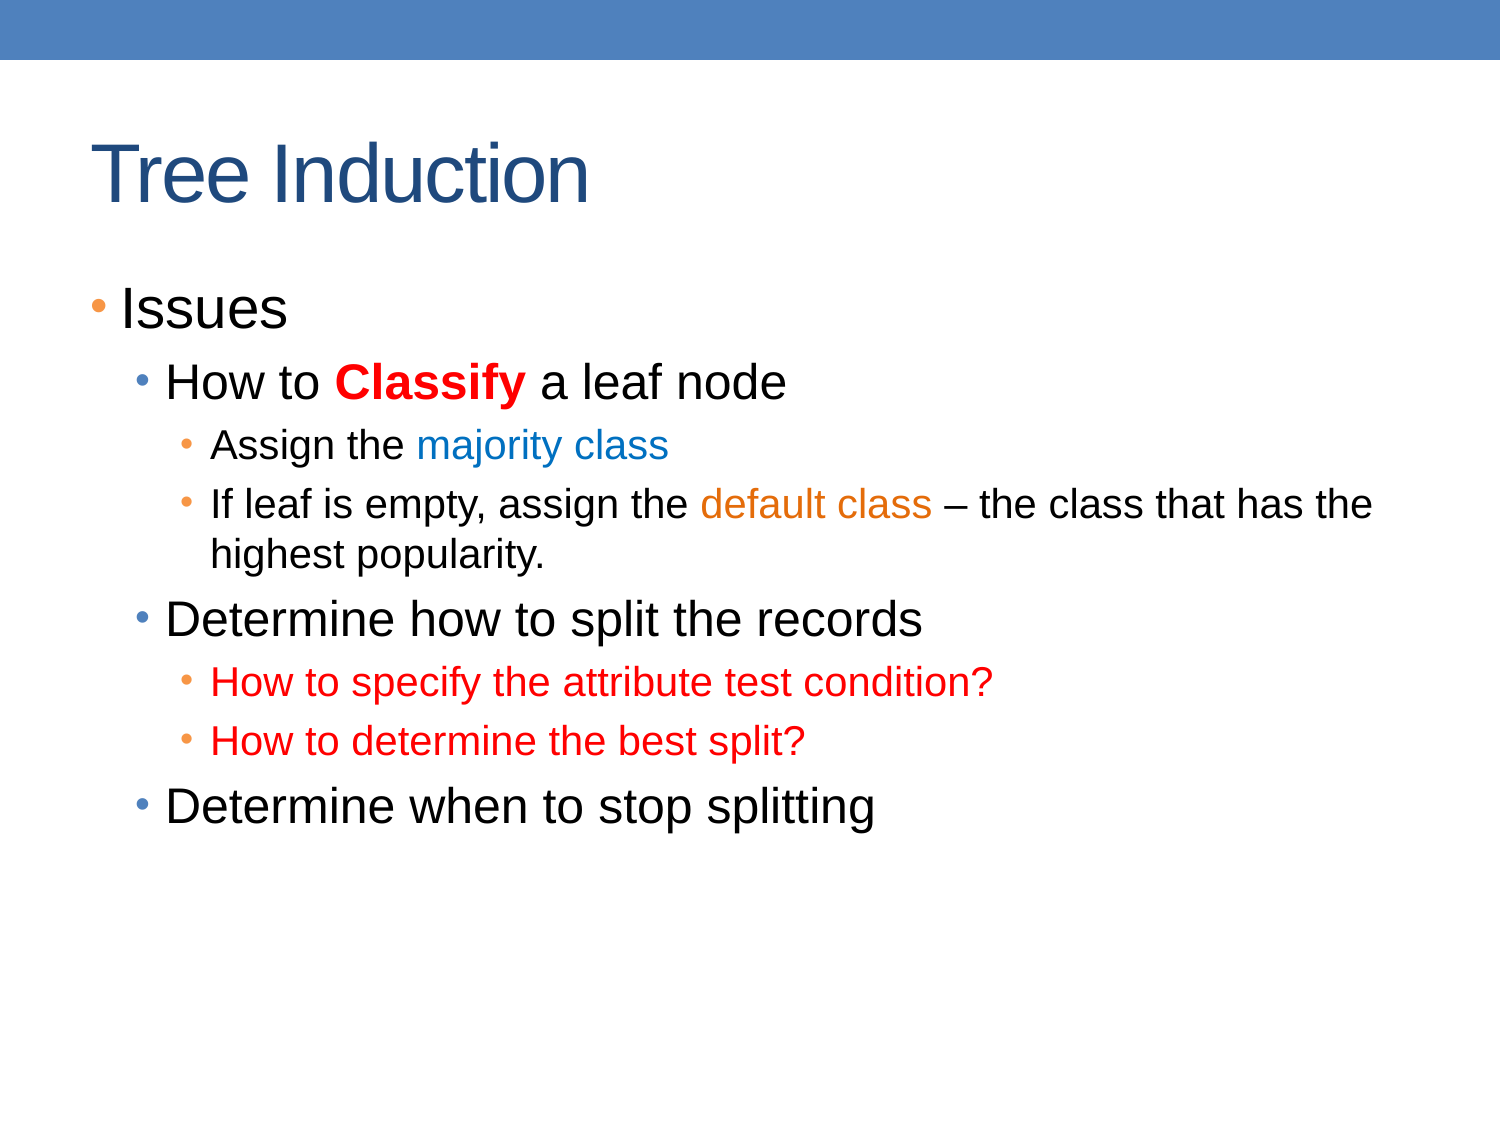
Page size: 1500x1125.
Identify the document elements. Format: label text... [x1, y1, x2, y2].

list Issues How to Classify a leaf node Assign the majority class If leaf is empty, assign the default class – the class that has the highest popularity. Determine how to split the records How to specify the attribute test condition? How to determine the best split? Determine when to stop splitting [75, 262, 1425, 1063]
title Tree Induction [75, 87, 1425, 250]
